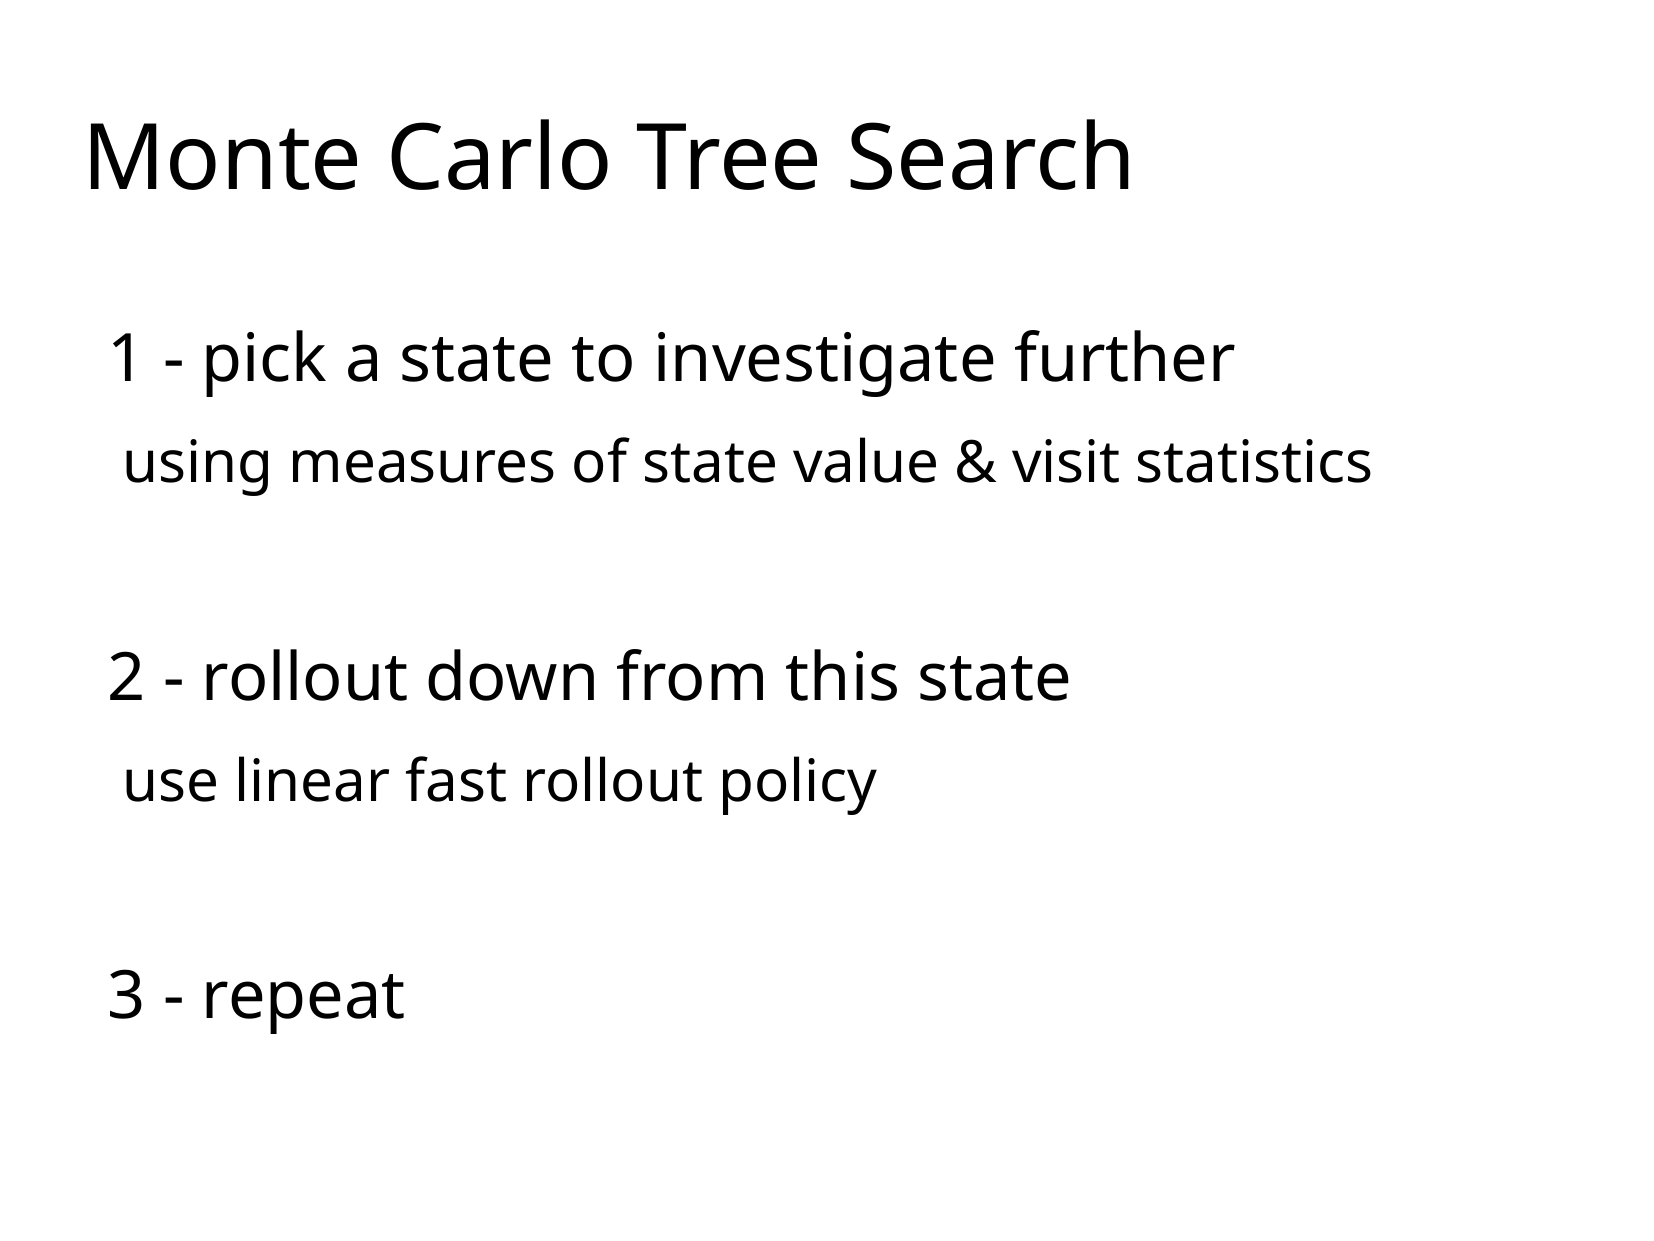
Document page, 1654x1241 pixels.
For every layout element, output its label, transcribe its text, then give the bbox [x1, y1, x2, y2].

text_box 1 - pick a state to investigate further using measures of state value & visit statistics 2 - rollout down from this state use linear fast rollout policy 3 - repeat [107, 315, 1596, 1035]
title Monte Carlo Tree Search [82, 49, 1571, 257]
